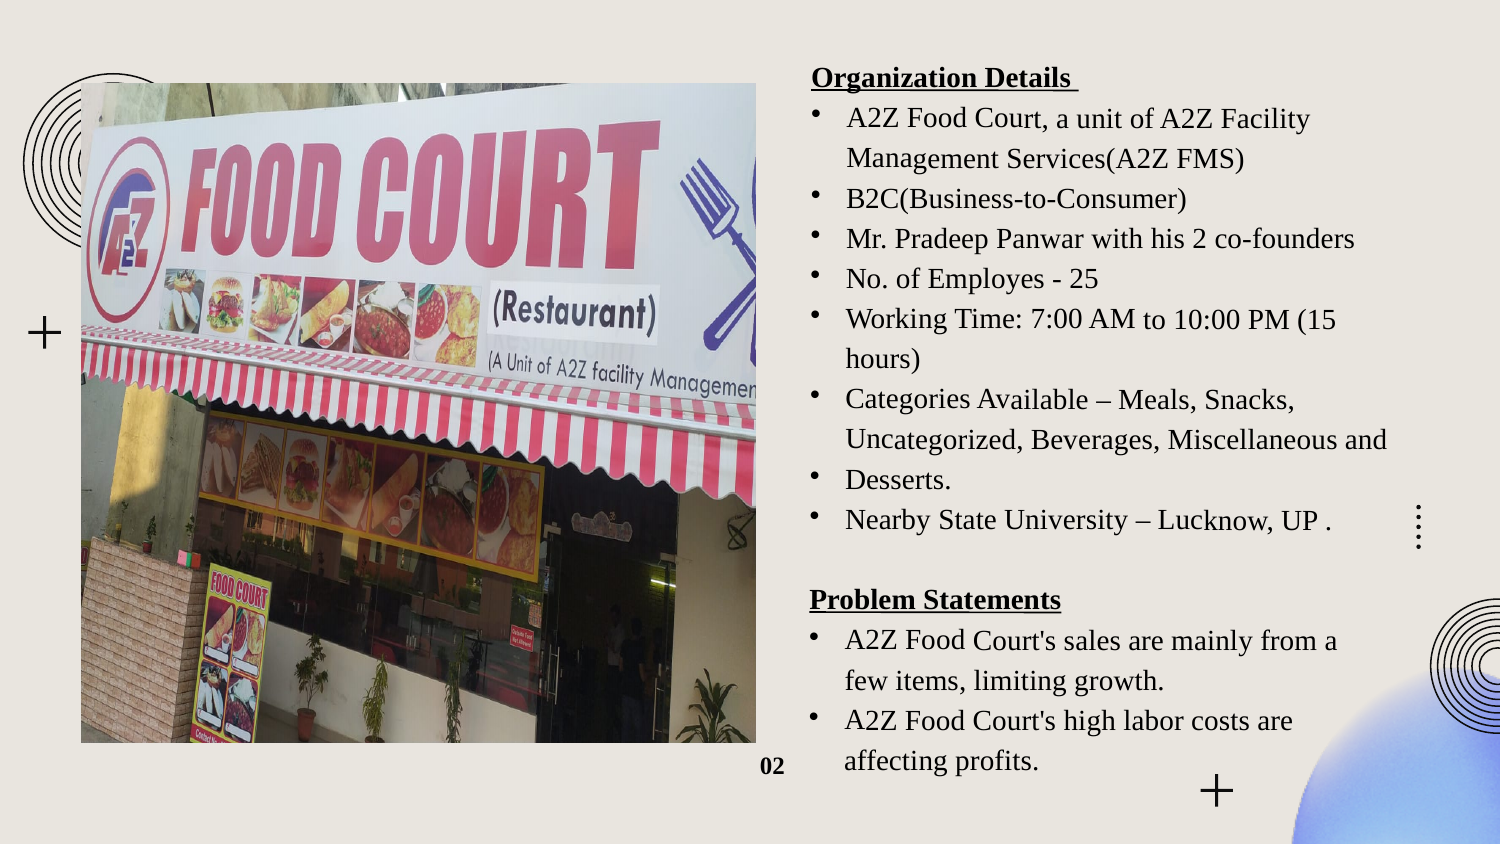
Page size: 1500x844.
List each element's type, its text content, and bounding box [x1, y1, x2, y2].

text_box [22, 73, 203, 355]
text_box Organization Details A2Z Food Court, a unit of A2Z Facility Management Services(A2Z FMS) B2C(Business-to-Consumer) Mr. Pradeep Panwar with his 2 co-founders No. of Employes - 25 Working Time: 7:00 AM to 10:00 PM (15 hours) Categories Available – Meals, Snacks, Uncategorized, Beverages, Miscellaneous and Desserts. Nearby State University – Lucknow, UP . Problem Statements A2Z Food Court's sales are mainly from a few items, limiting growth. A2Z Food Court's high labor costs are affecting profits. [794, 50, 1405, 648]
text_box 02 [745, 745, 804, 788]
picture [81, 82, 756, 743]
